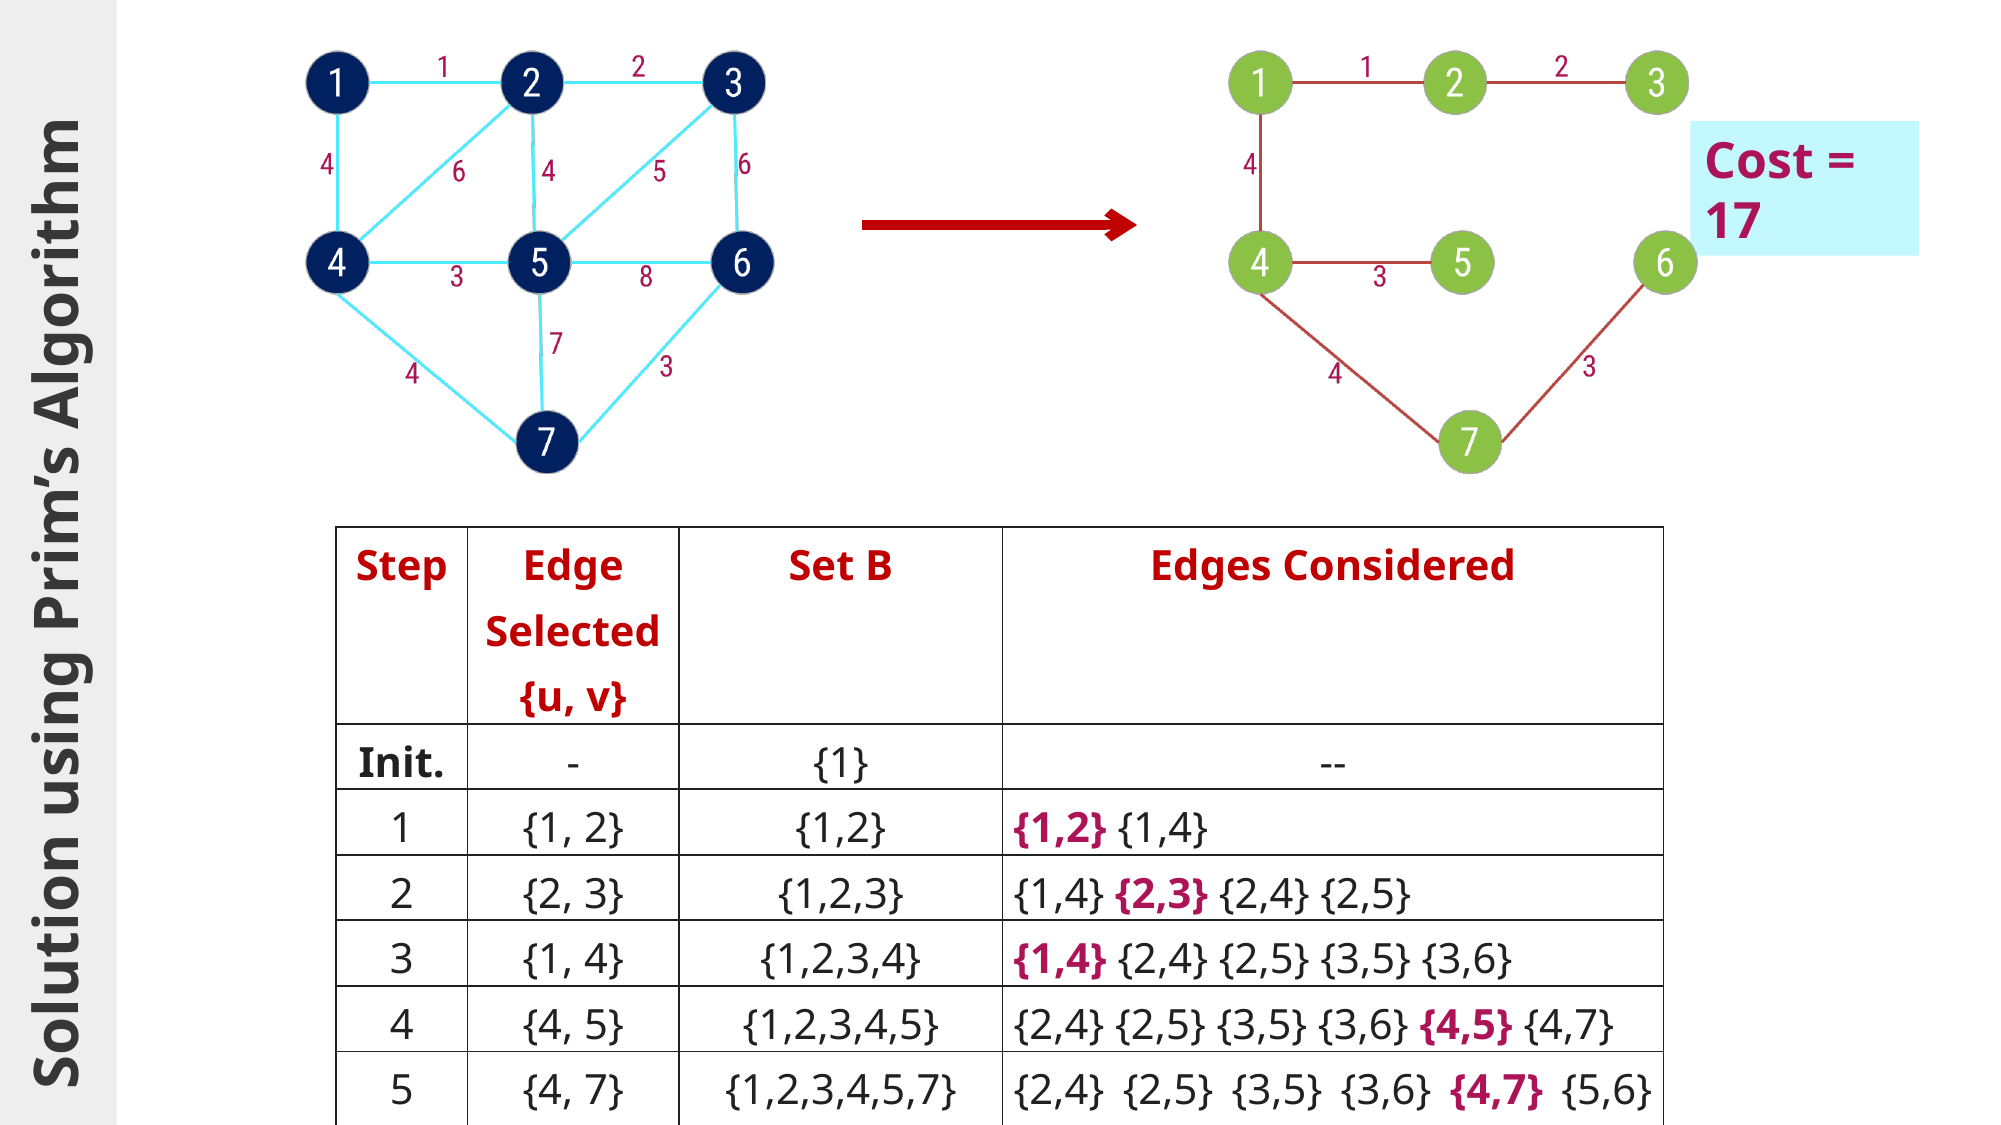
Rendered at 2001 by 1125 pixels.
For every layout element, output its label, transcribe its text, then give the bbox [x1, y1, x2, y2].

text_box Cost = 17 [1699, 121, 1920, 256]
table_cell {1, 4} [468, 921, 678, 985]
table_cell {1,2,3,4} [680, 921, 1002, 985]
table_cell {2,4} {2,5} {3,5} {3,6} {4,7} {5,6} {5,7} [1003, 1052, 1663, 1125]
table_cell {1,4} {2,3} {2,4} {2,5} [1003, 856, 1663, 919]
table_cell 4 [337, 987, 467, 1051]
table_cell {1,2,3,4,5} [680, 987, 1002, 1051]
table_header Step [337, 528, 467, 723]
table_cell {1,4} {2,4} {2,5} {3,5} {3,6} [1003, 921, 1663, 985]
table_header Edge Selected {u, v} [468, 528, 678, 723]
table_header Set B [680, 528, 1002, 723]
table_cell 1 [337, 790, 467, 854]
table_cell 3 [337, 921, 467, 985]
table_cell 2 [337, 856, 467, 919]
table_cell 5 [337, 1052, 467, 1125]
table_cell - [468, 725, 678, 788]
table_cell {1,2,3,4,5,7} [680, 1052, 1002, 1125]
table_cell {4, 7} [468, 1052, 678, 1125]
table_cell Init. [337, 725, 467, 788]
picture [301, 39, 776, 490]
title Solution using Prim’s Algorithm [0, 0, 117, 1125]
picture [1224, 39, 1699, 490]
table_header Edges Considered [1003, 528, 1663, 723]
table_cell {1, 2} [468, 790, 678, 854]
table_cell {1,2} [680, 790, 1002, 854]
table_cell {2, 3} [468, 856, 678, 919]
table_cell {1,2,3} [680, 856, 1002, 919]
table_cell {2,4} {2,5} {3,5} {3,6} {4,5} {4,7} [1003, 987, 1663, 1051]
table_cell -- [1003, 725, 1663, 788]
table_cell {1} [680, 725, 1002, 788]
table_cell {4, 5} [468, 987, 678, 1051]
table_cell {1,2} {1,4} [1003, 790, 1663, 854]
